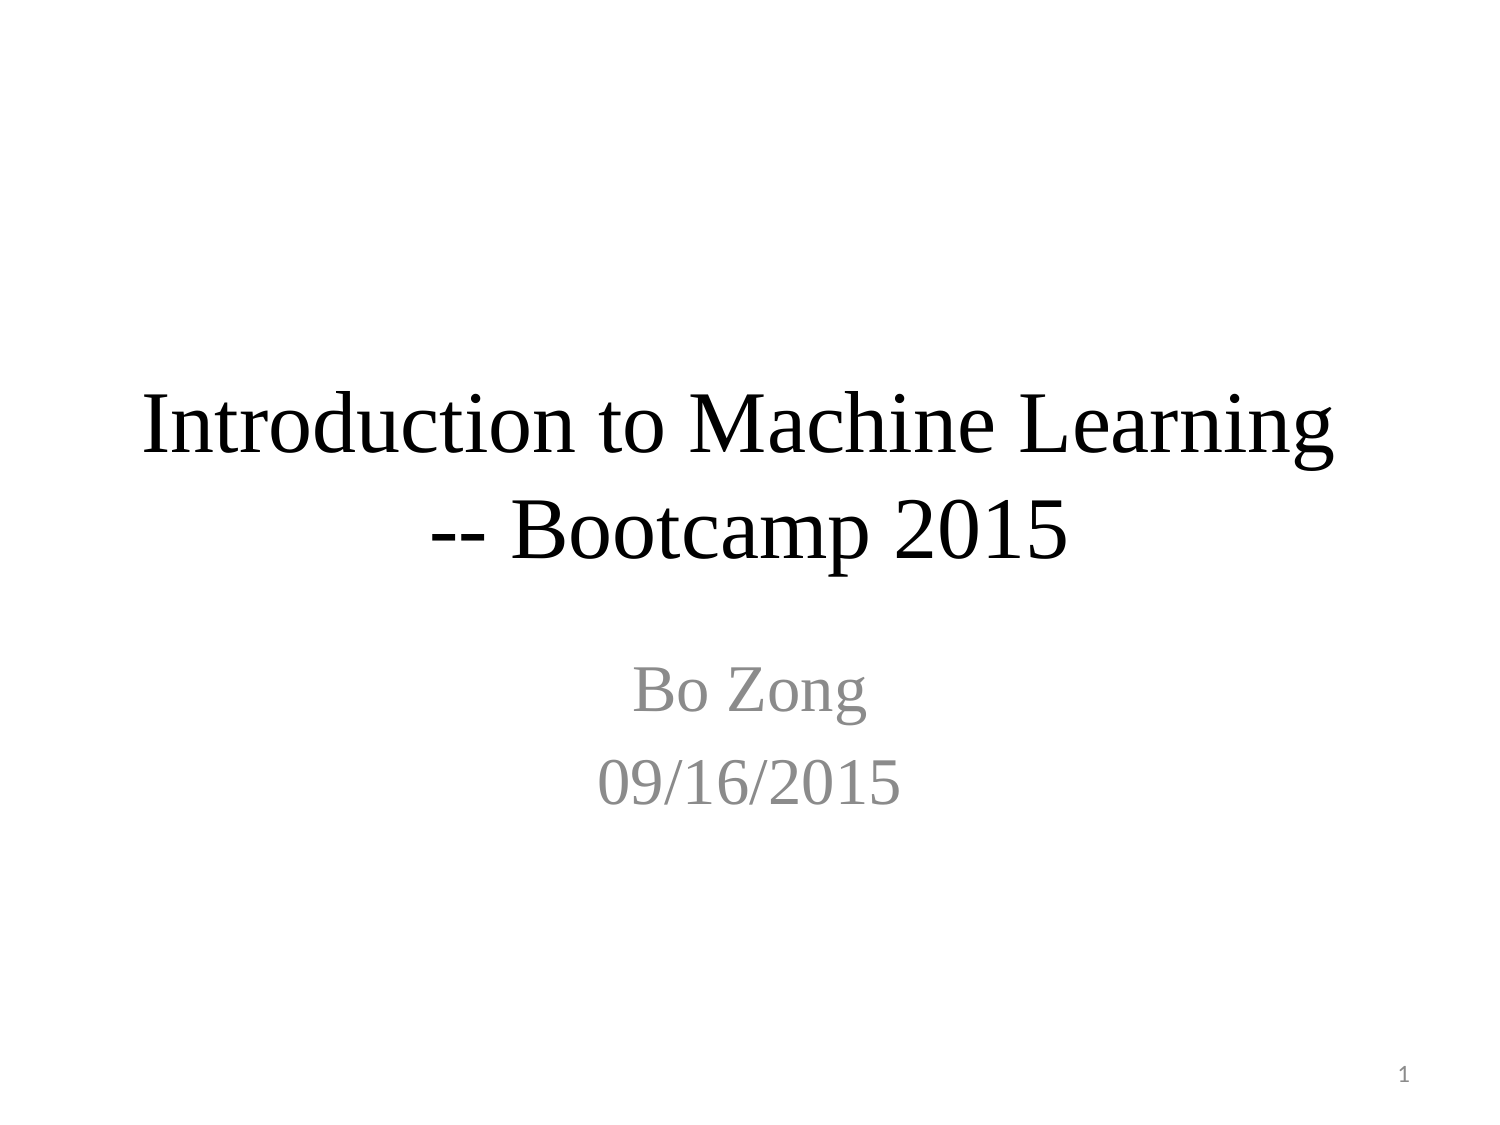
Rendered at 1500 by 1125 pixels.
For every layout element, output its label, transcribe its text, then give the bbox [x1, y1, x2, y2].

title Introduction to Machine Learning -- Bootcamp 2015 [112, 349, 1388, 591]
slide_number 1 [1074, 1042, 1425, 1103]
subtitle Bo Zong 09/16/2015 [225, 637, 1275, 925]
